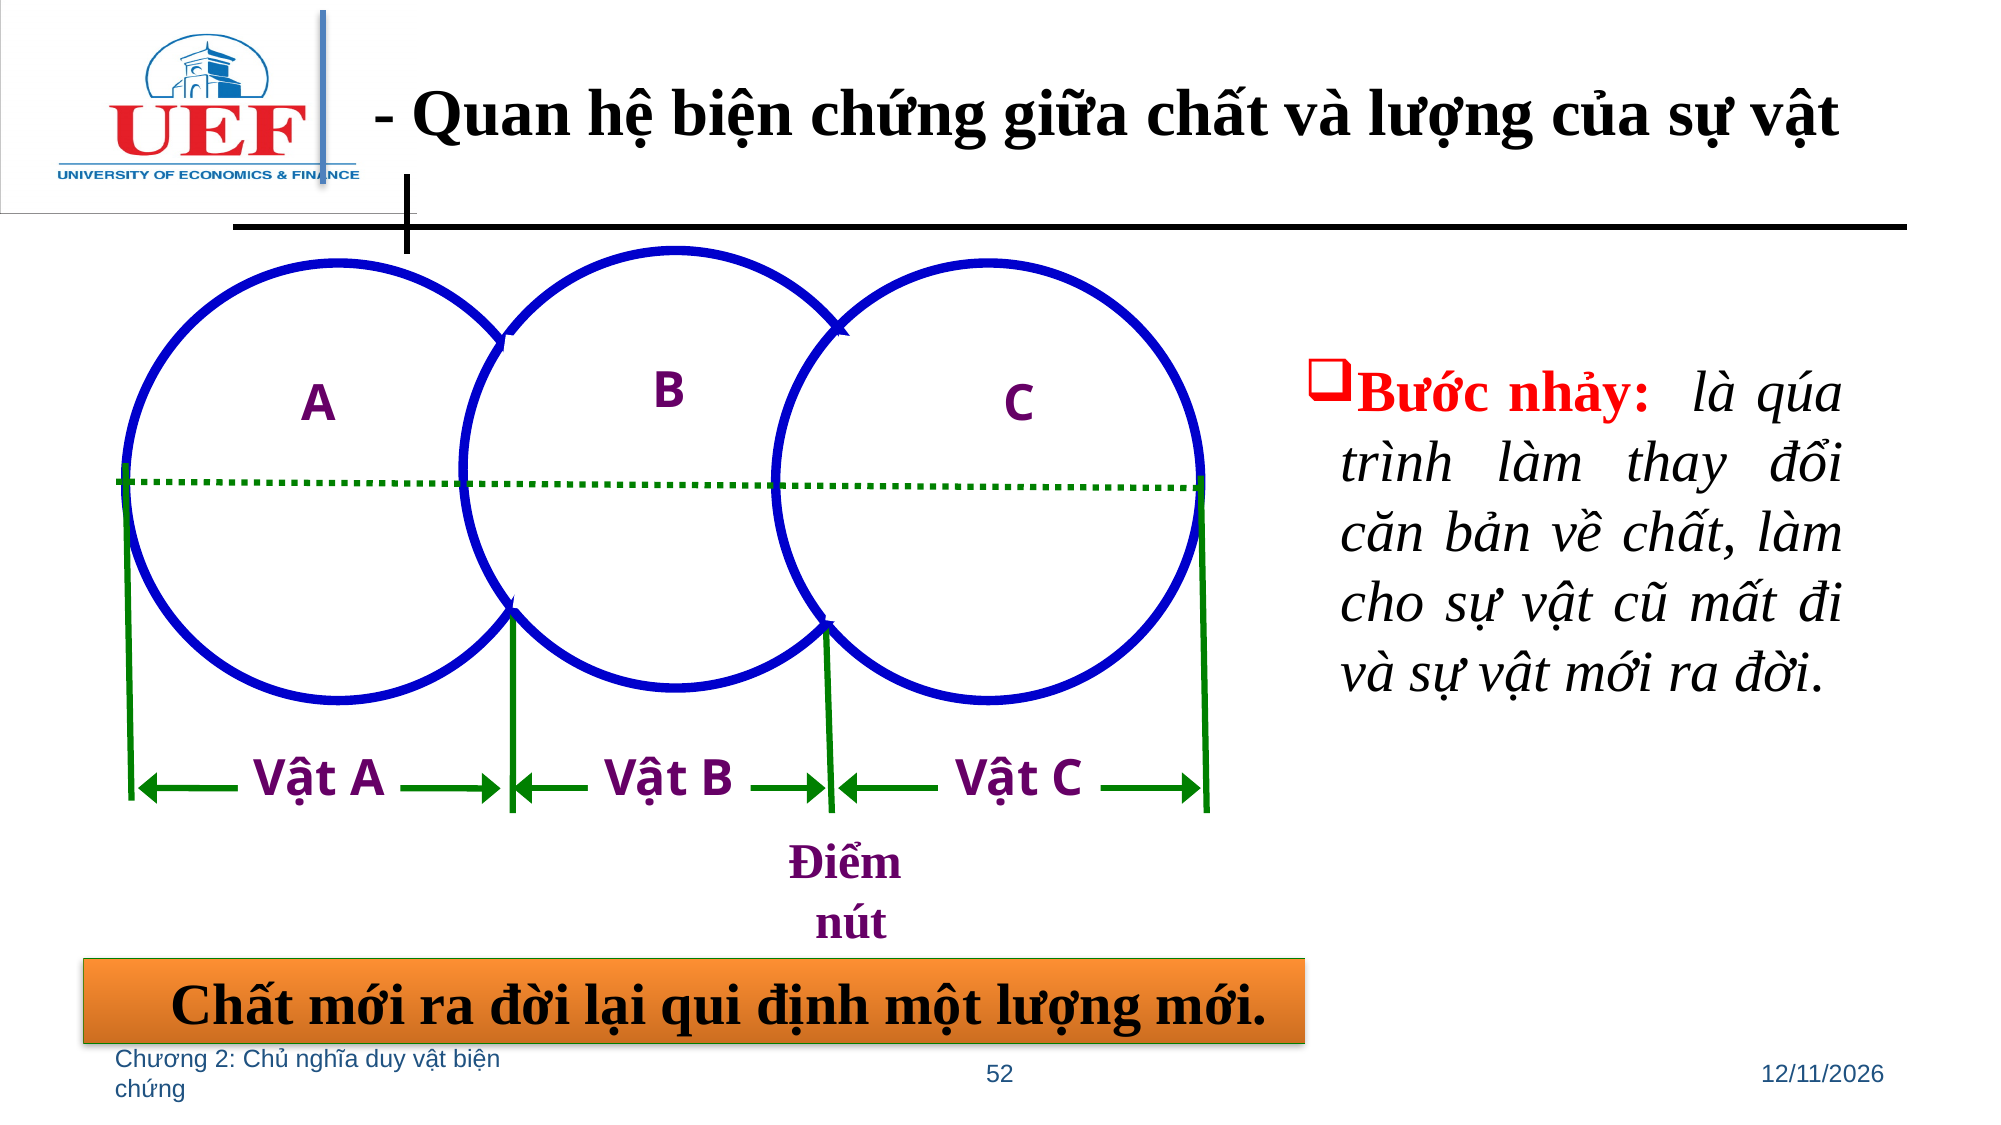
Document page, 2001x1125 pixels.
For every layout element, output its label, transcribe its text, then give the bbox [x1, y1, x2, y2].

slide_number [1433, 1042, 1900, 1103]
slide_number 52 [683, 1042, 1317, 1103]
text_box Chất mới ra đời lại qui định một lượng mới. [83, 958, 1305, 1044]
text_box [83, 250, 1207, 875]
text_box Điểm nút [718, 883, 972, 956]
text_box - Quan hệ biện chứng giữa chất và lượng của sự vật [358, 61, 1885, 156]
picture [0, 0, 417, 214]
text_box Bước nhảy: là qúa trình làm thay đổi căn bản về chất, làm cho sự vật cũ mất đi và sự vật mới ra đời. [1290, 345, 1859, 710]
footer Chương 2: Chủ nghĩa duy vật biện chứng [99, 1042, 567, 1103]
